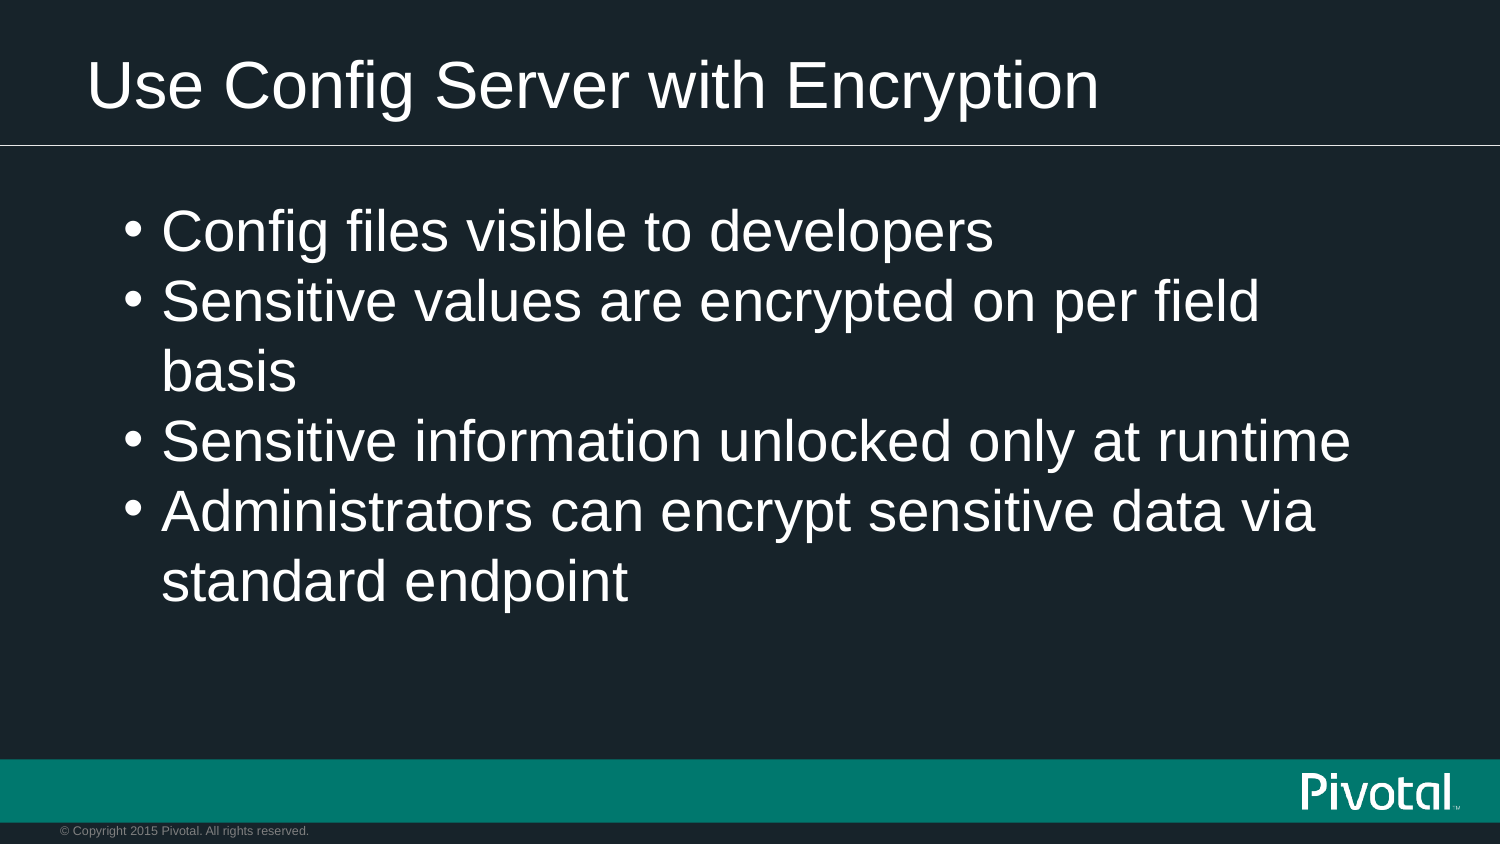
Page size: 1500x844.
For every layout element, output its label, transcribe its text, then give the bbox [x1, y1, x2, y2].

picture [1302, 773, 1460, 810]
title Use Config Server with Encryption [75, 52, 1425, 113]
list Config files visible to developers Sensitive values are encrypted on per field basis Sensitive information unlocked only at runtime Administrators can encrypt sensitive data via standard endpoint [75, 181, 1425, 688]
